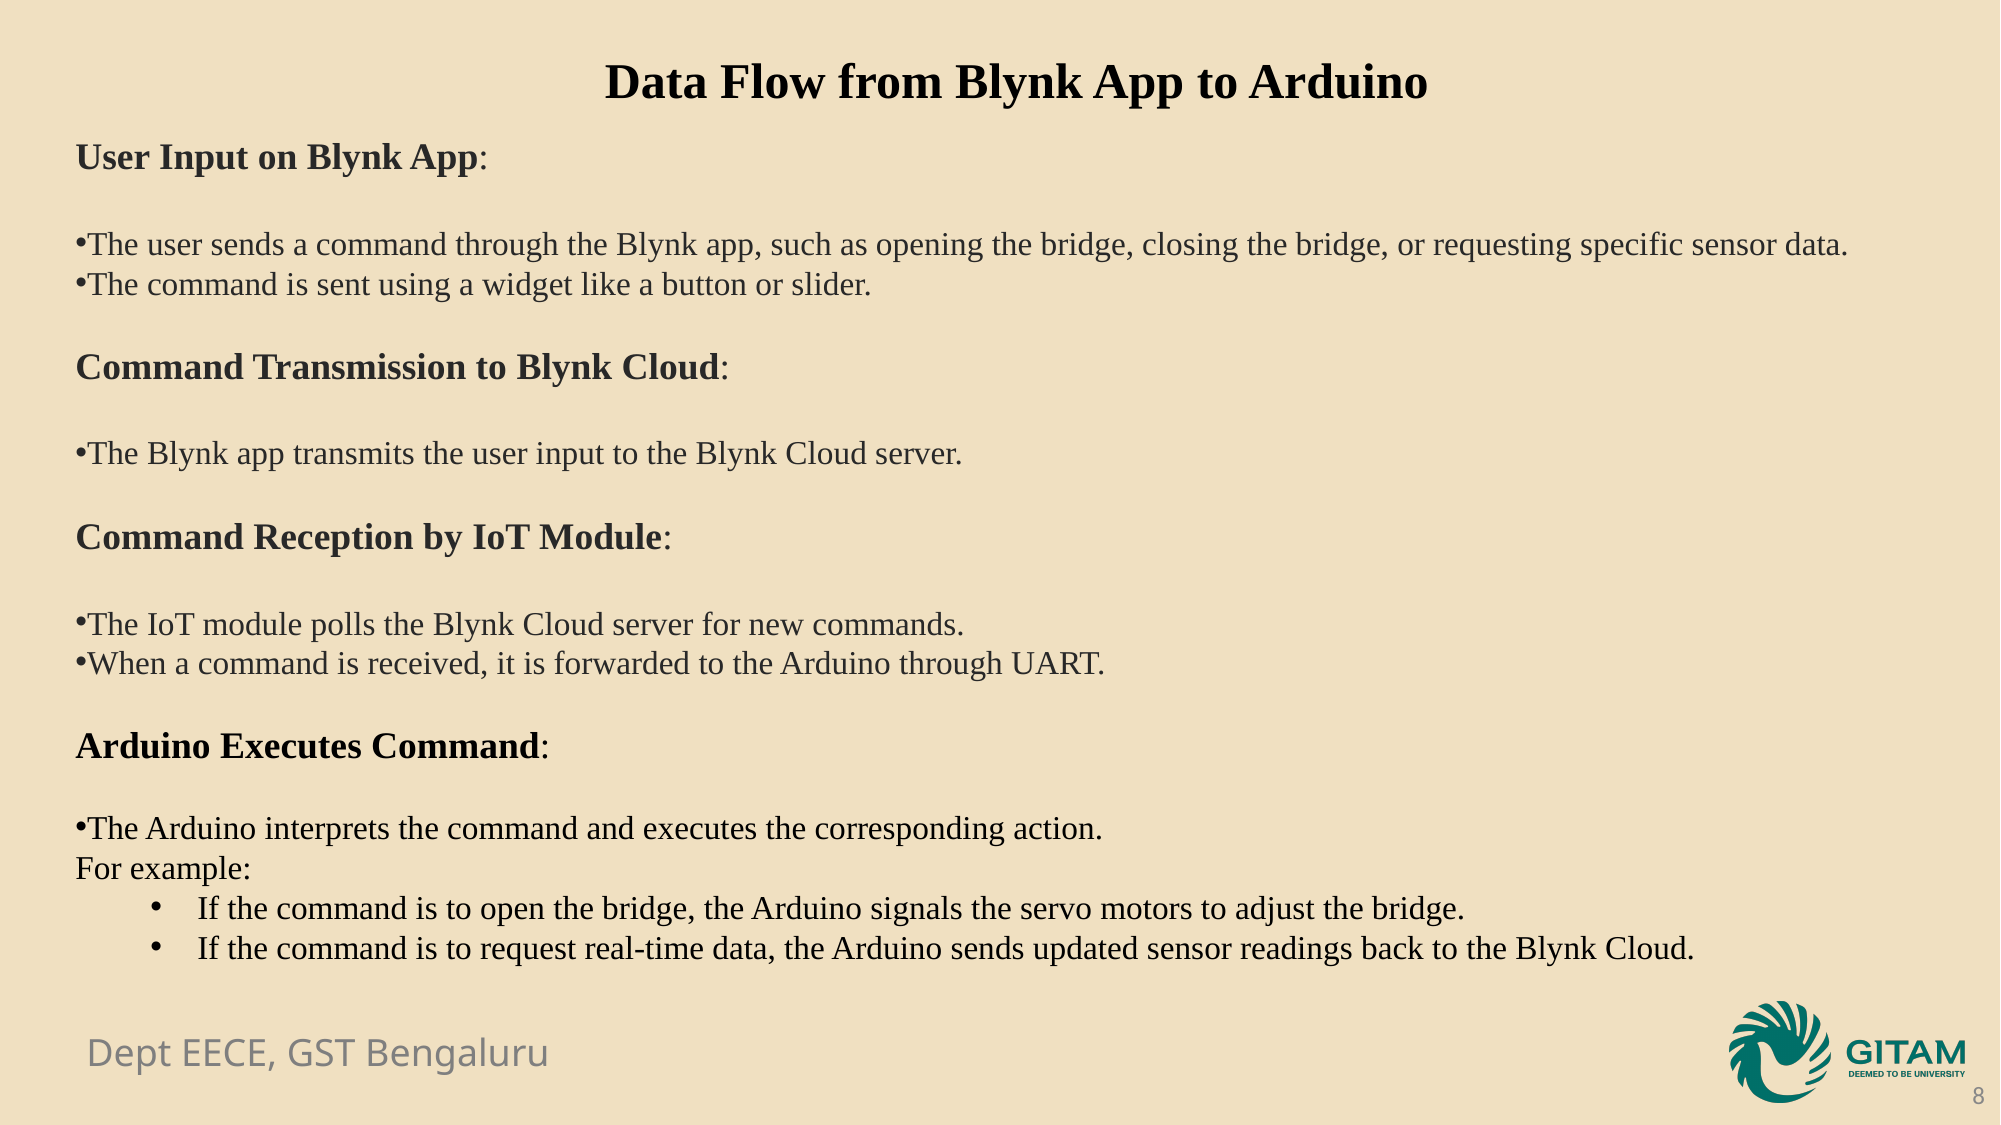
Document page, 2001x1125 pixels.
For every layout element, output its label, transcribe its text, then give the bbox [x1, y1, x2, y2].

picture [1880, 1001, 1965, 1065]
slide_number 8 [1550, 1065, 2000, 1125]
text_box [214, 65, 1755, 74]
text_box Data Flow from Blynk App to Arduino [154, 41, 1880, 123]
text_box User Input on Blynk App: The user sends a command through the Blynk app, such as opening the bridge, closing the bridge, or requesting specific sensor data. The command is sent using a widget like a button or slider. Command Transmission to Blynk Cloud: The Blynk app transmits the user input to the Blynk Cloud server. Command Reception by IoT Module: The IoT module polls the Blynk Cloud server for new commands. When a command is received, it is forwarded to the Arduino through UART. Arduino Executes Command: The Arduino interprets the command and executes the corresponding action. For example: If the command is to open the bridge, the Arduino signals the servo motors to adjust the bridge. If the command is to request real-time data, the Arduino sends updated sensor readings back to the Blynk Cloud. [60, 124, 1880, 1099]
